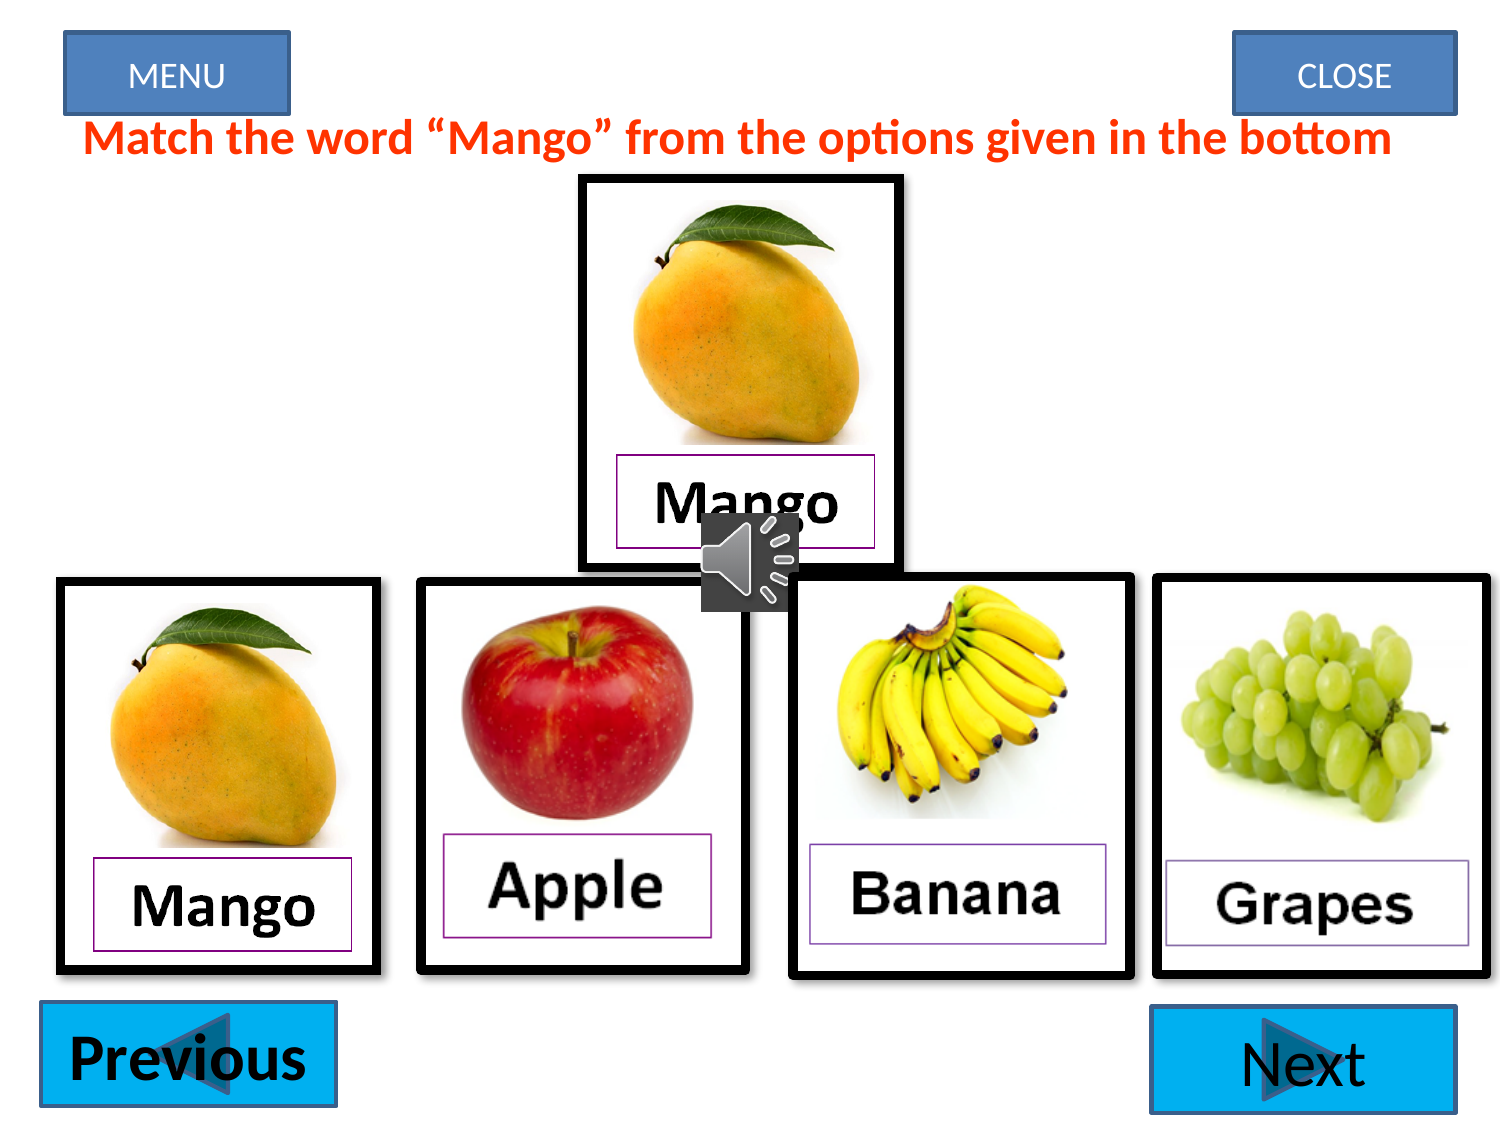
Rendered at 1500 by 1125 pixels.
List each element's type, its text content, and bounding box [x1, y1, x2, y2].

text_box CLOSE [1232, 30, 1458, 116]
text_box Previous [39, 1000, 338, 1108]
picture [64, 585, 373, 966]
picture [425, 183, 1126, 971]
text_box Match the word “Mango” from the options given in the bottom [0, 97, 1494, 173]
picture [1161, 581, 1483, 970]
text_box MENU [63, 30, 291, 116]
text_box Next [1149, 1004, 1458, 1115]
